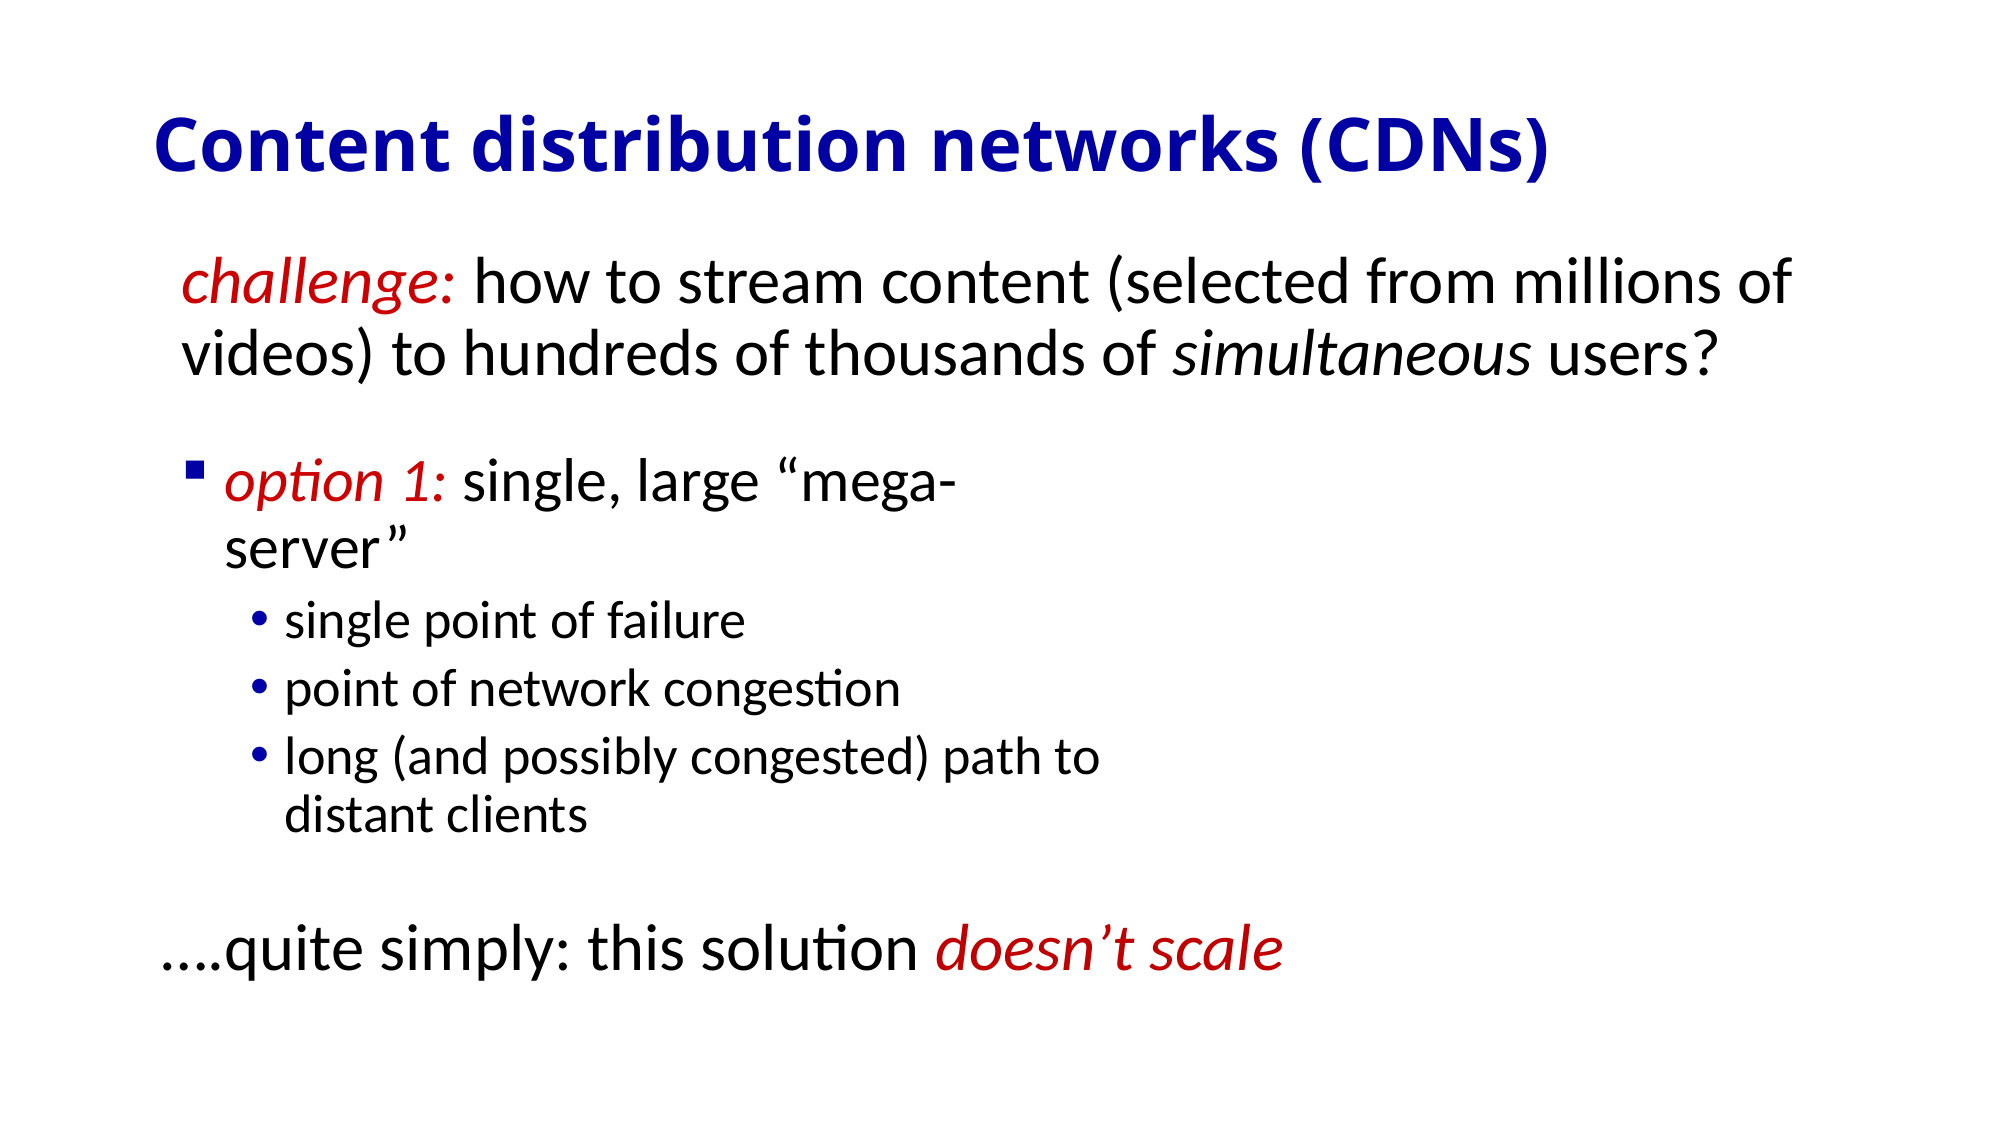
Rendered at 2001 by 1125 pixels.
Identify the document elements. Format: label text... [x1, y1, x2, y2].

title Content distribution networks (CDNs) [137, 74, 1863, 221]
text_box challenge: how to stream content (selected from millions of videos) to hundreds of thousands of simultaneous users? [166, 238, 1892, 1068]
text_box option 1: single, large “mega-server” single point of failure point of network congestion long (and possibly congested) path to distant clients [165, 440, 1123, 852]
text_box ….quite simply: this solution doesn’t scale [146, 905, 1872, 1042]
